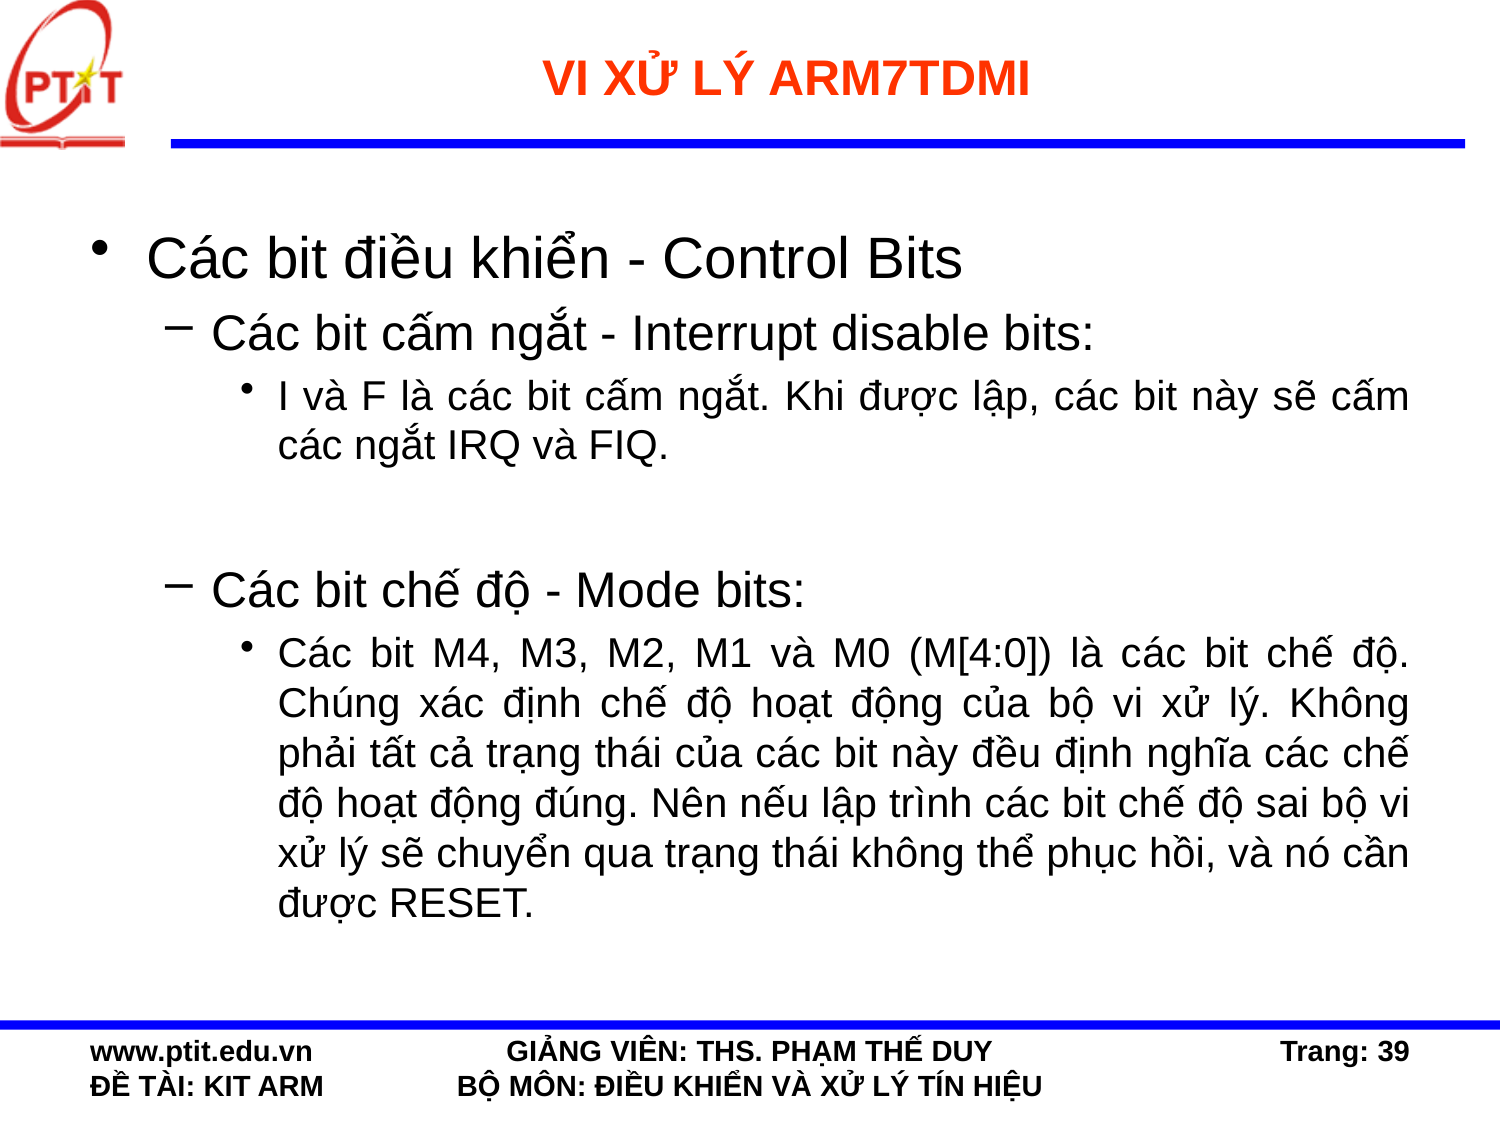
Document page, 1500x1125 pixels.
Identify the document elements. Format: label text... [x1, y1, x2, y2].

slide_number Trang: 39 [1074, 1024, 1426, 1103]
footer GIẢNG VIÊN: THS. PHẠM THẾ DUY BỘ MÔN: ĐIỀU KHIỂN VÀ XỬ LÝ TÍN HIỆU [387, 1024, 1074, 1103]
title VI XỬ LÝ ARM7TDMI [112, 37, 1463, 118]
picture [0, 0, 125, 150]
list Các bit điều khiển - Control Bits Các bit cấm ngắt - Interrupt disable bits: I và F là các bit cấm ngắt. Khi được lập, các bit này sẽ cấm các ngắt IRQ và FIQ. Các bit chế độ - Mode bits: Các bit M4, M3, M2, M1 và M0 (M[4:0]) là các bit chế độ. Chúng xác định chế độ hoạt động của bộ vi xử lý. Không phải tất cả trạng thái của các bit này đều định nghĩa các chế độ hoạt động đúng. Nên nếu lập trình các bit chế độ sai bộ vi xử lý sẽ chuyển qua trạng thái không thể phục hồi, và nó cần được RESET. [74, 212, 1426, 956]
slide_number www.ptit.edu.vn ĐỀ TÀI: KIT ARM [74, 1024, 387, 1103]
